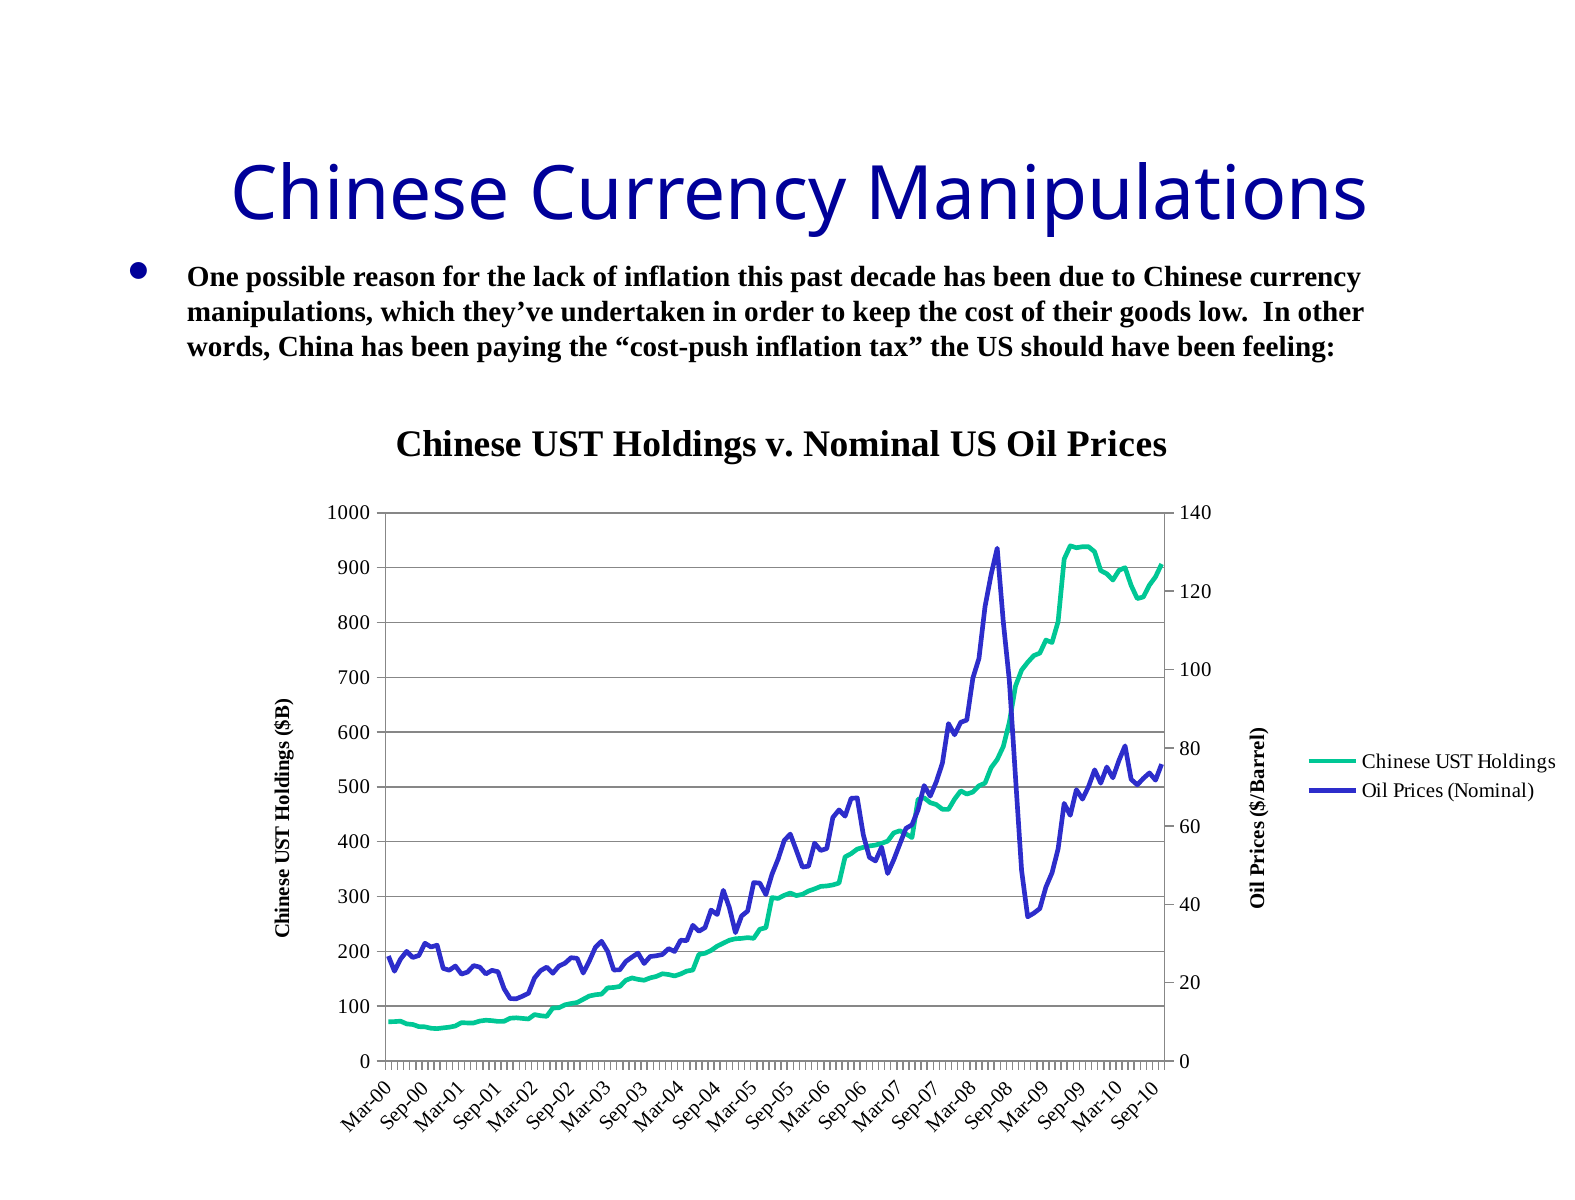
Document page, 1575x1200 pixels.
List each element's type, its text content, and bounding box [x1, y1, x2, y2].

chart [237, 399, 1575, 1152]
list One possible reason for the lack of inflation this past decade has been due to Chinese currency manipulations, which they’ve undertaken in order to keep the cost of their goods low. In other words, China has been paying the “cost-push inflation tax” the US should have been feeling: [112, 249, 1388, 1000]
title Chinese Currency Manipulations [112, 99, 1488, 288]
